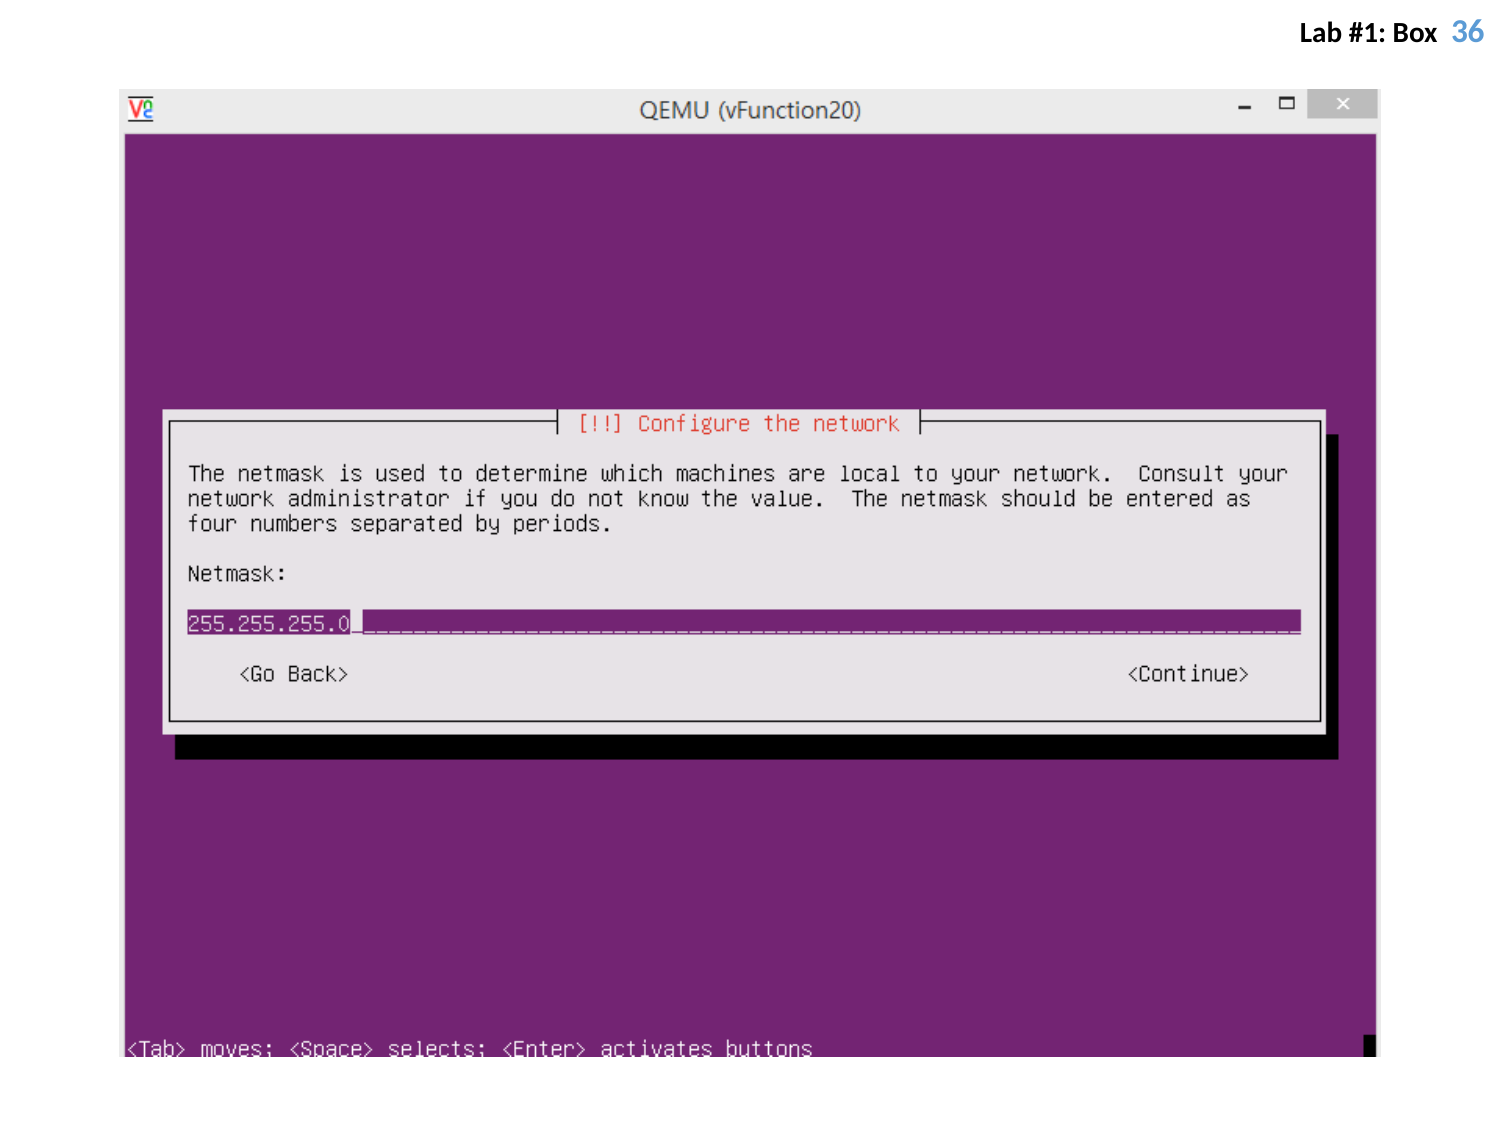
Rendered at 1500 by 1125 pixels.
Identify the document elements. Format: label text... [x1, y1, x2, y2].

picture [119, 89, 1381, 1057]
slide_number Lab #1: Box 36 [1162, 0, 1500, 60]
